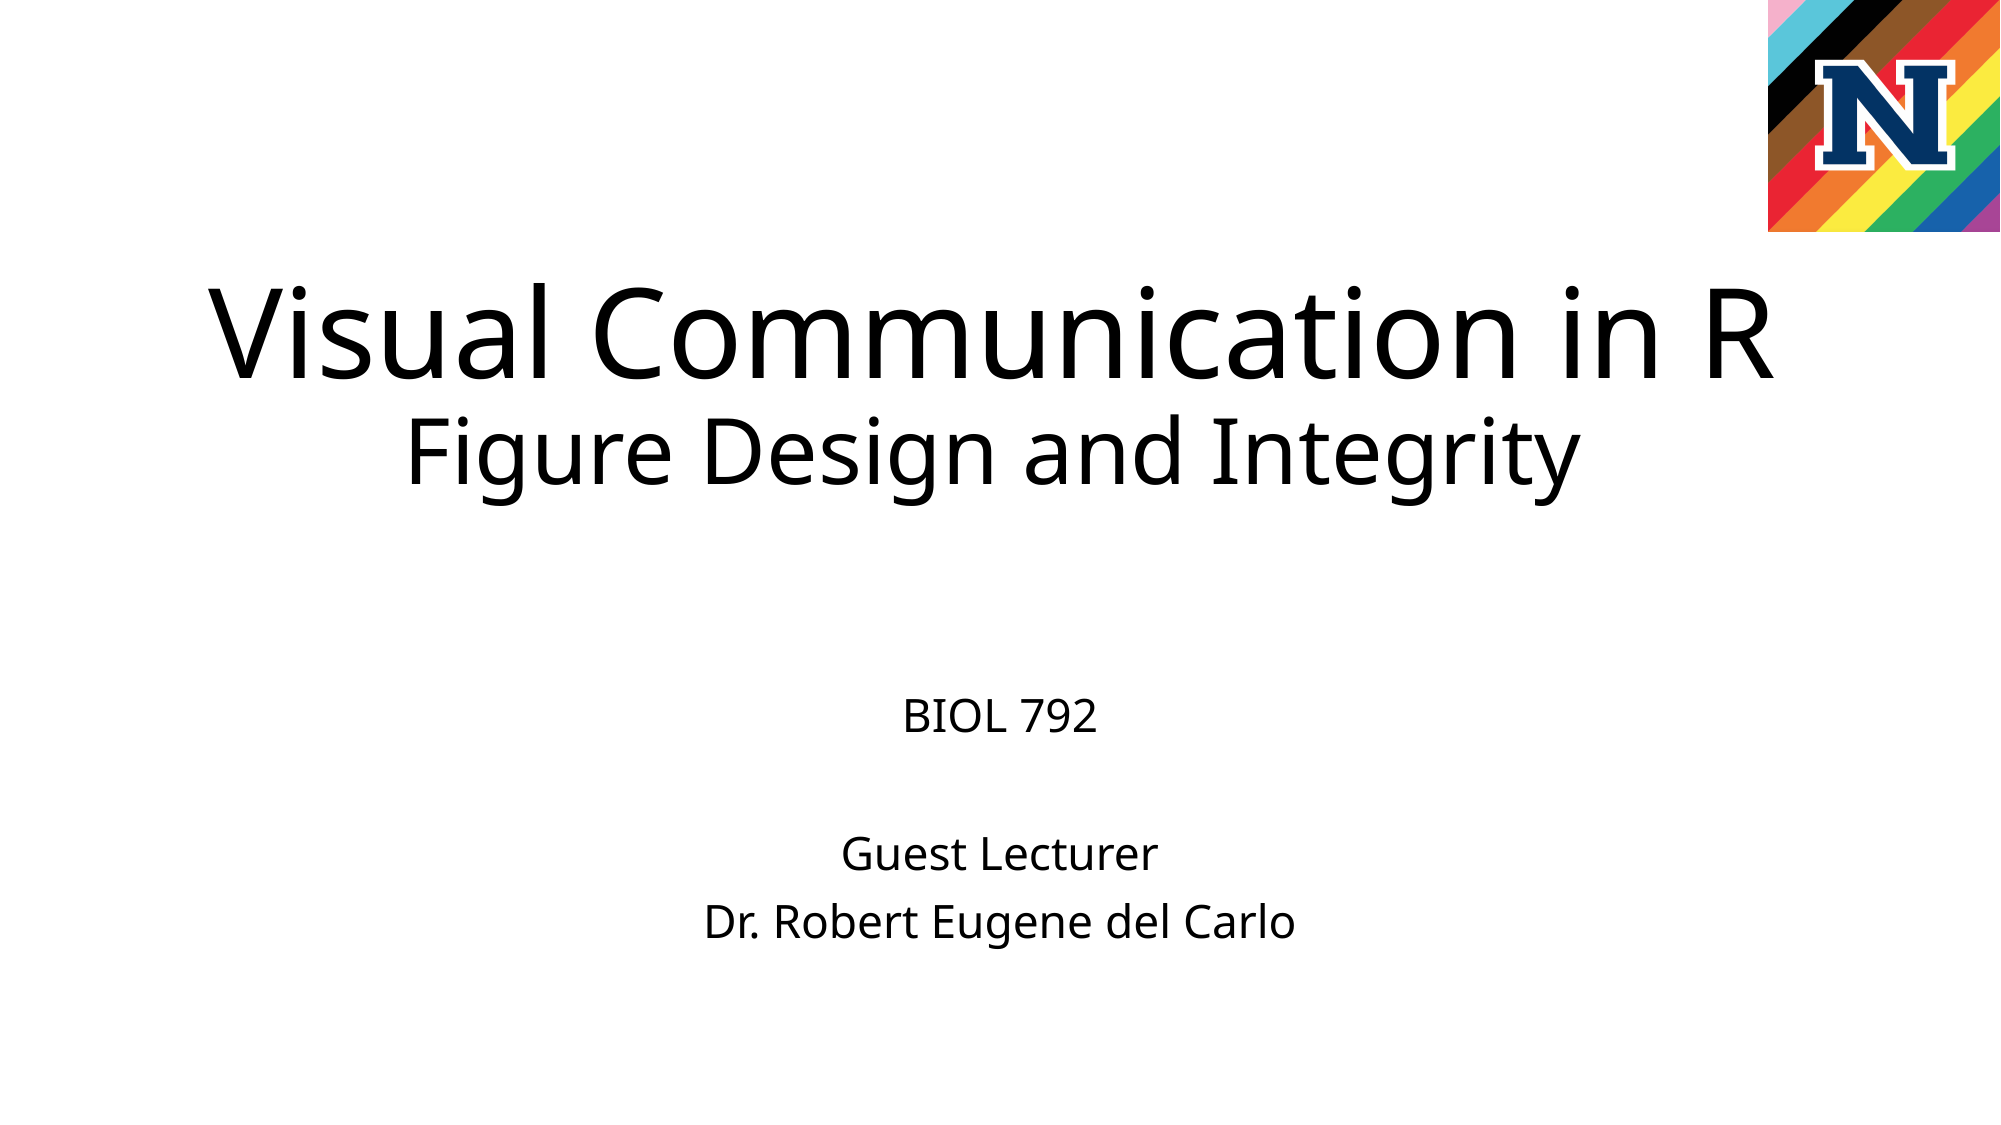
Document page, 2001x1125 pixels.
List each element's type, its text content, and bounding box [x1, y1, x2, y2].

picture [1768, 0, 2000, 232]
subtitle BIOL 792 Guest Lecturer Dr. Robert Eugene del Carlo [249, 685, 1750, 957]
title Visual Communication in R Figure Design and Integrity [0, 184, 1987, 513]
